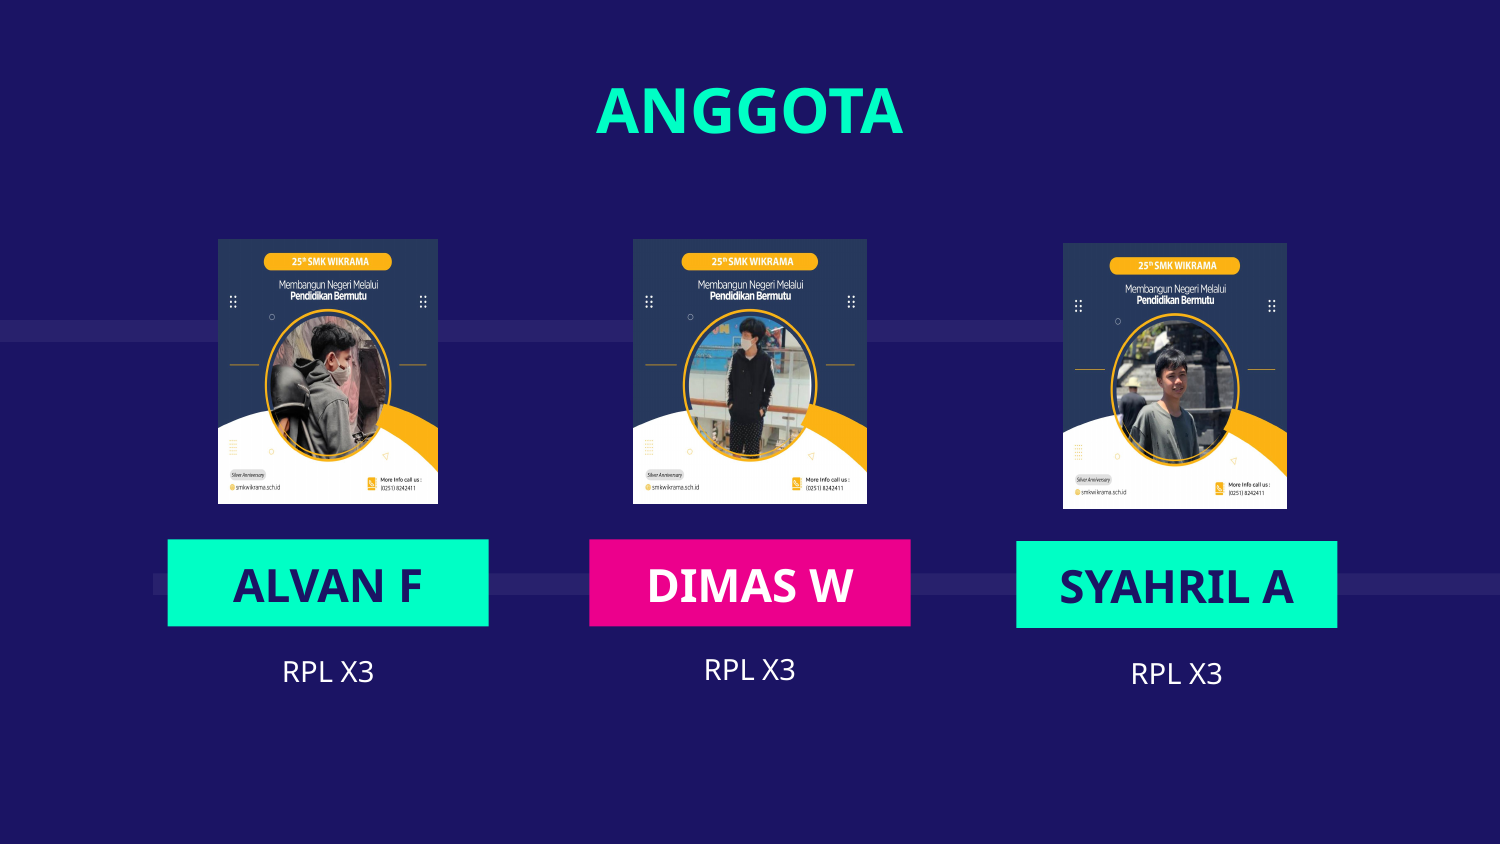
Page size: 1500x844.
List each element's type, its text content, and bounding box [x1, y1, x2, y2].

title ALVAN F [167, 539, 489, 627]
title SYAHRIL A [1016, 541, 1338, 628]
subtitle RPL X3 [1021, 640, 1333, 750]
title DIMAS W [589, 539, 911, 627]
picture [633, 238, 867, 504]
subtitle RPL X3 [594, 636, 906, 746]
subtitle RPL X3 [172, 638, 484, 748]
picture [1063, 243, 1287, 509]
picture [218, 238, 439, 504]
title ANGGOTA [209, 56, 1291, 166]
